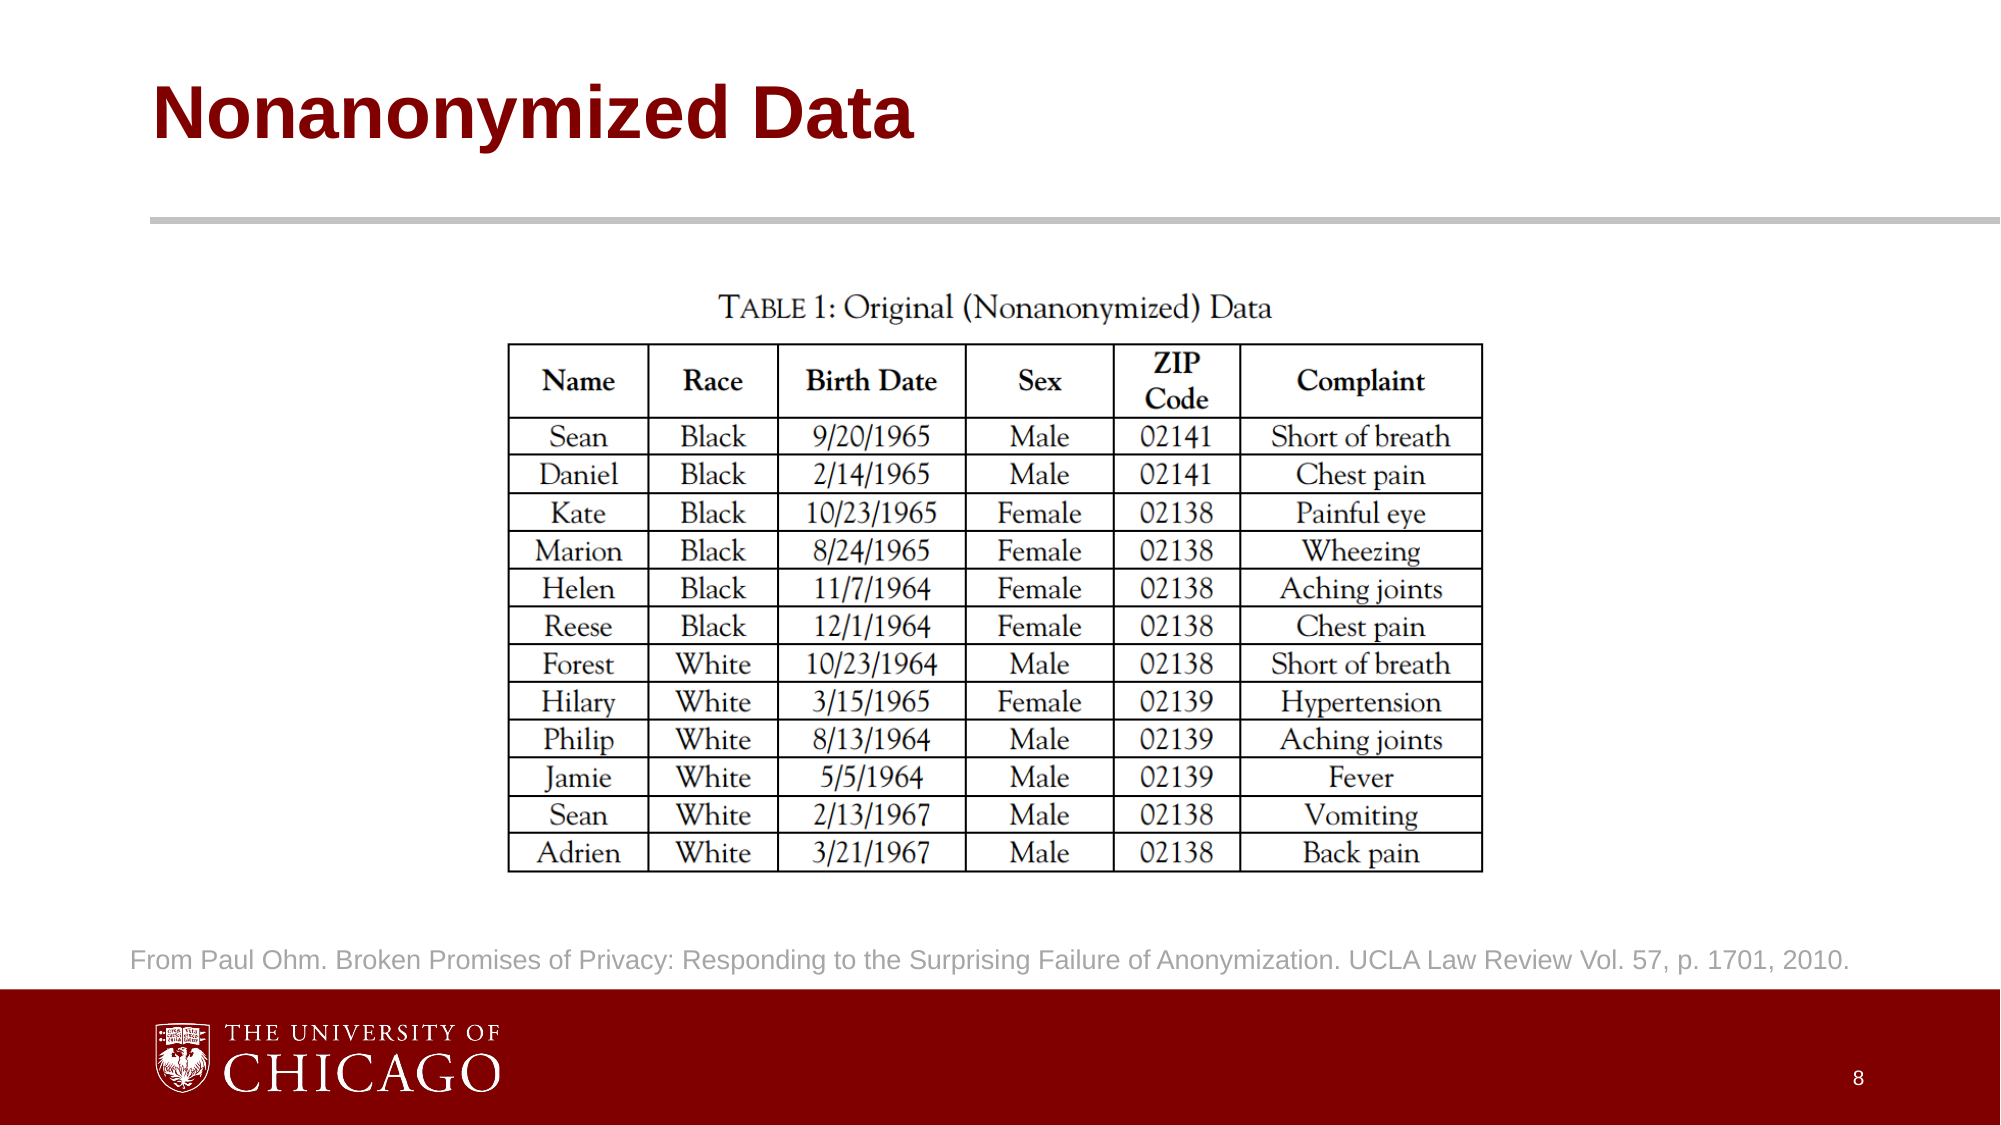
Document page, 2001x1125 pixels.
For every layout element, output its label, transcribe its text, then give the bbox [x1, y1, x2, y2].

slide_number 8 [1412, 1046, 1880, 1107]
title Nonanonymized Data [137, 0, 1863, 218]
text_box From Paul Ohm. Broken Promises of Privacy: Responding to the Surprising Failure of Anonymization. UCLA Law Review Vol. 57, p. 1701, 2010. [115, 934, 1958, 983]
picture [476, 274, 1524, 898]
